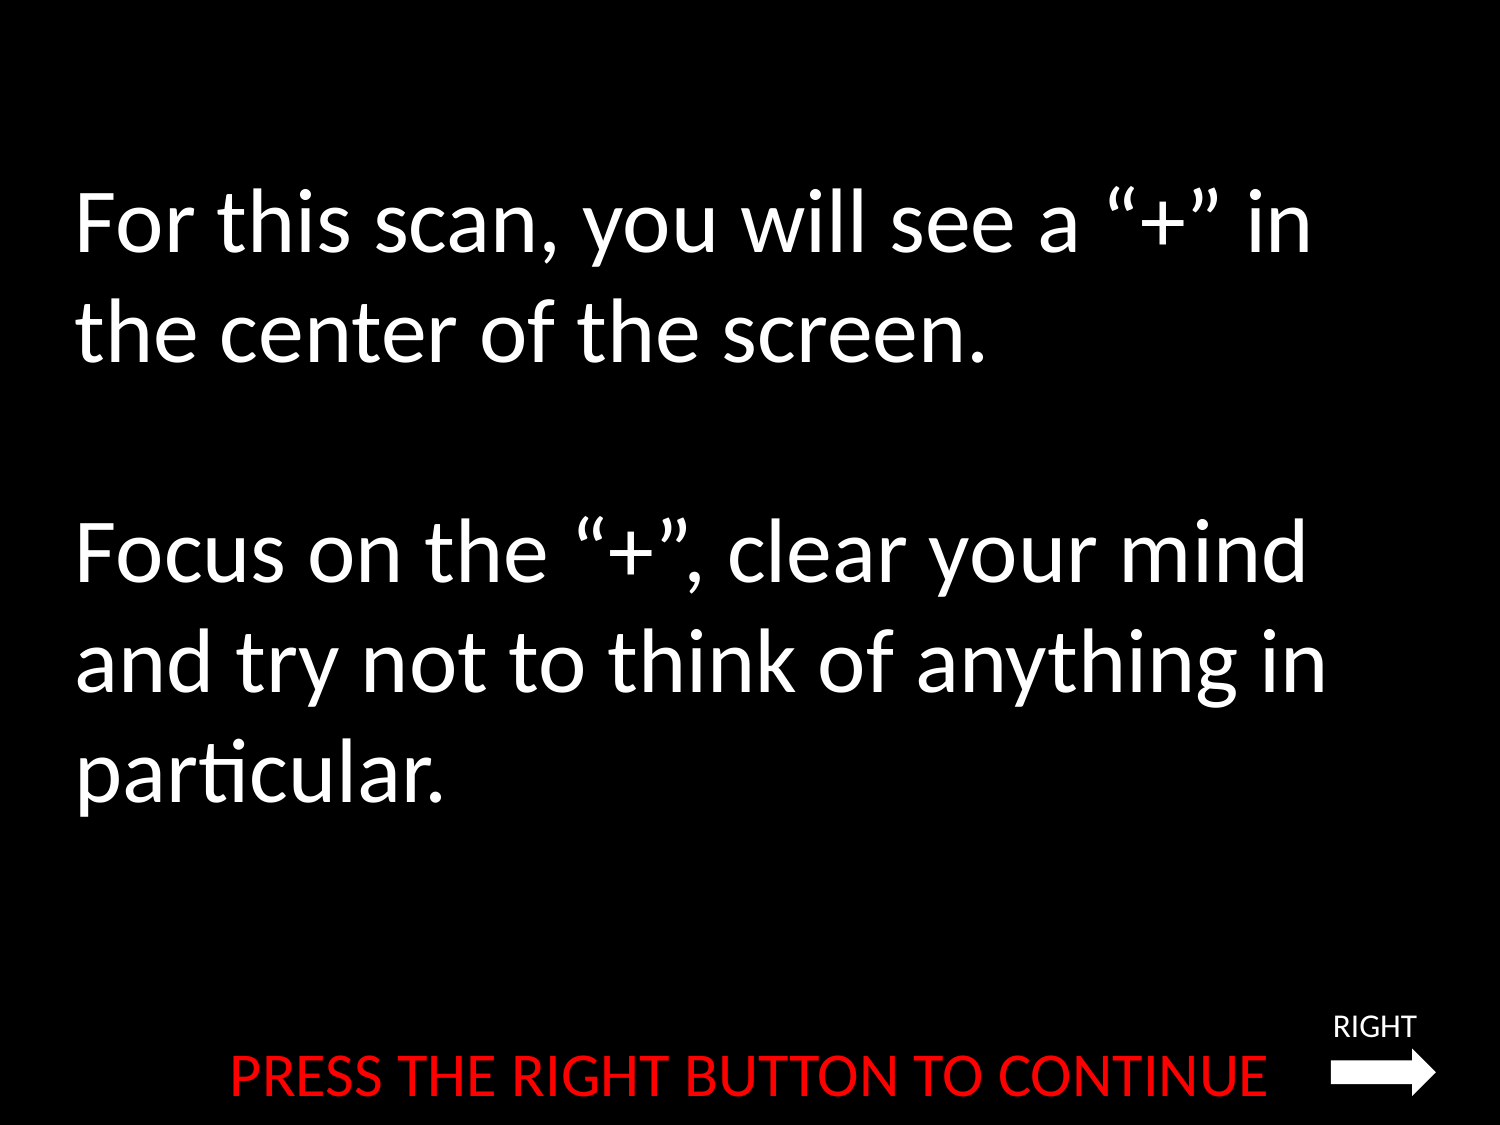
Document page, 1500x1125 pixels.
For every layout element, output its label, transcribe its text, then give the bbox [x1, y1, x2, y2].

text_box PRESS THE RIGHT BUTTON TO CONTINUE [0, 1017, 1249, 1125]
text_box [1330, 1047, 1437, 1097]
text_box RIGHT [1249, 996, 1500, 1125]
title For this scan, you will see a “+” in the center of the screen. Focus on the “+”, clear your mind and try not to think of anything in particular. [59, 115, 1448, 866]
